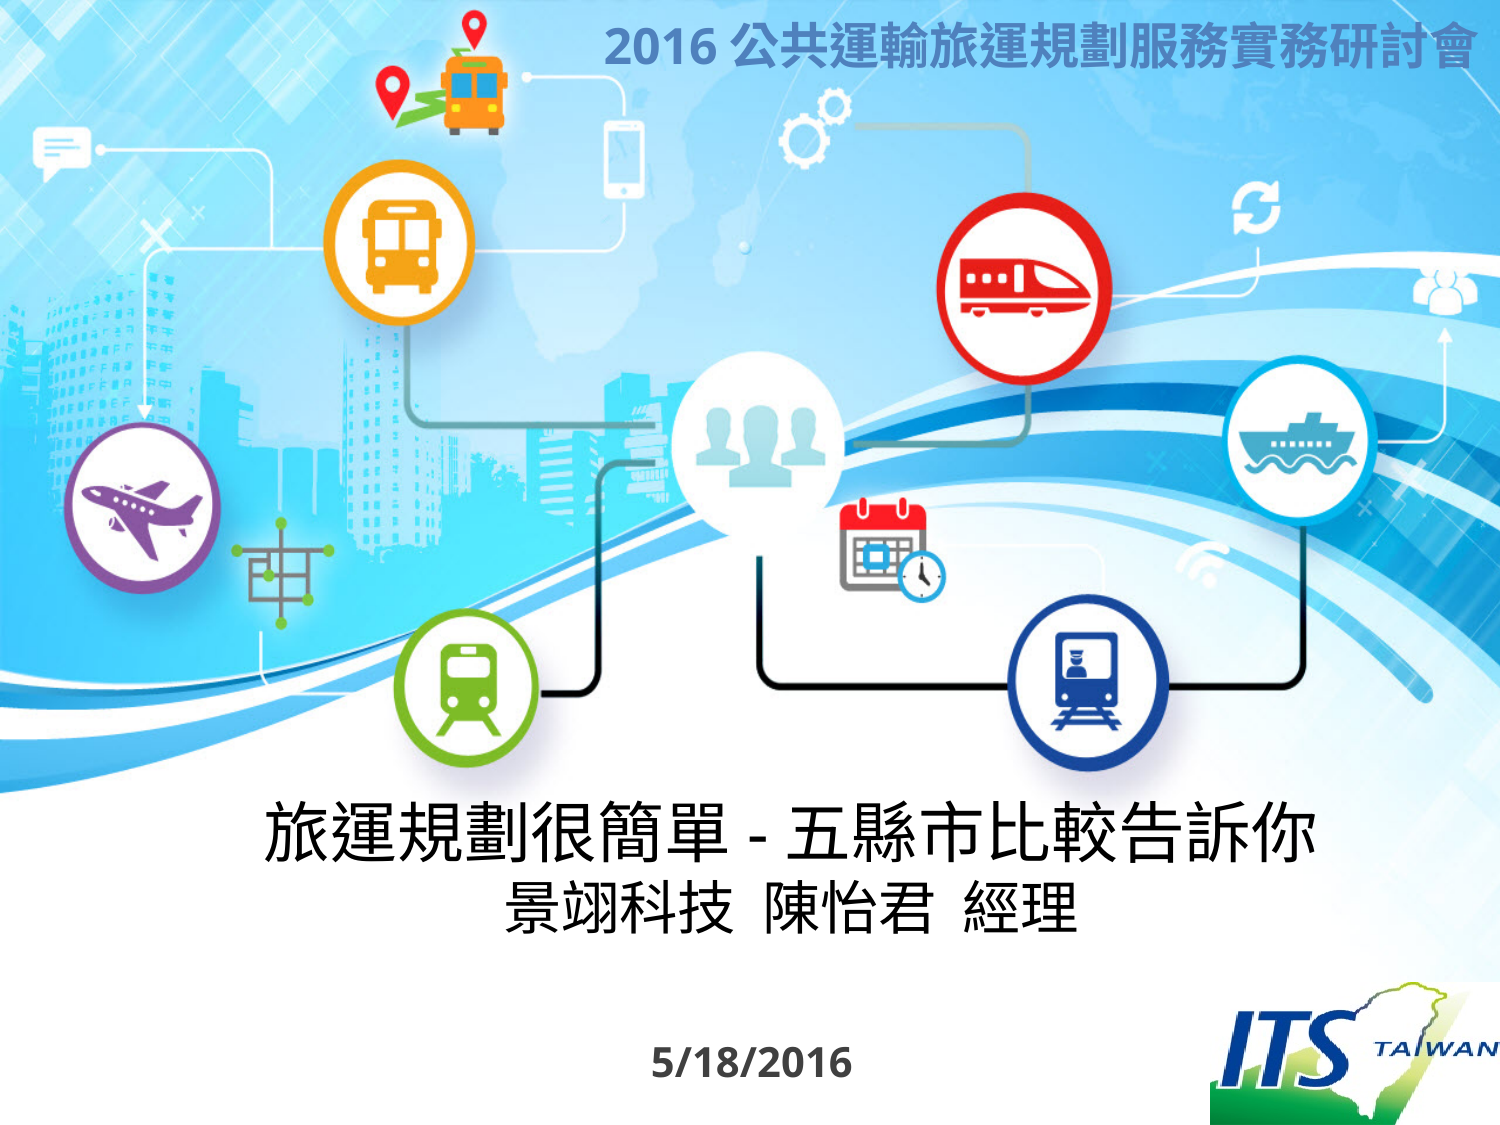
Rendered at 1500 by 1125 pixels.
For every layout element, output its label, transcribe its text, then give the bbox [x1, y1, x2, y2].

text_box 5/18/2016 [454, 1028, 1050, 1094]
text_box 2016公共運輸旅運規劃服務實務研討會 [427, 7, 1495, 82]
picture [0, 0, 1500, 1125]
text_box 旅運規劃很簡單-五縣市比較告訴你 景翊科技 陳怡君 經理 [147, 783, 1435, 949]
